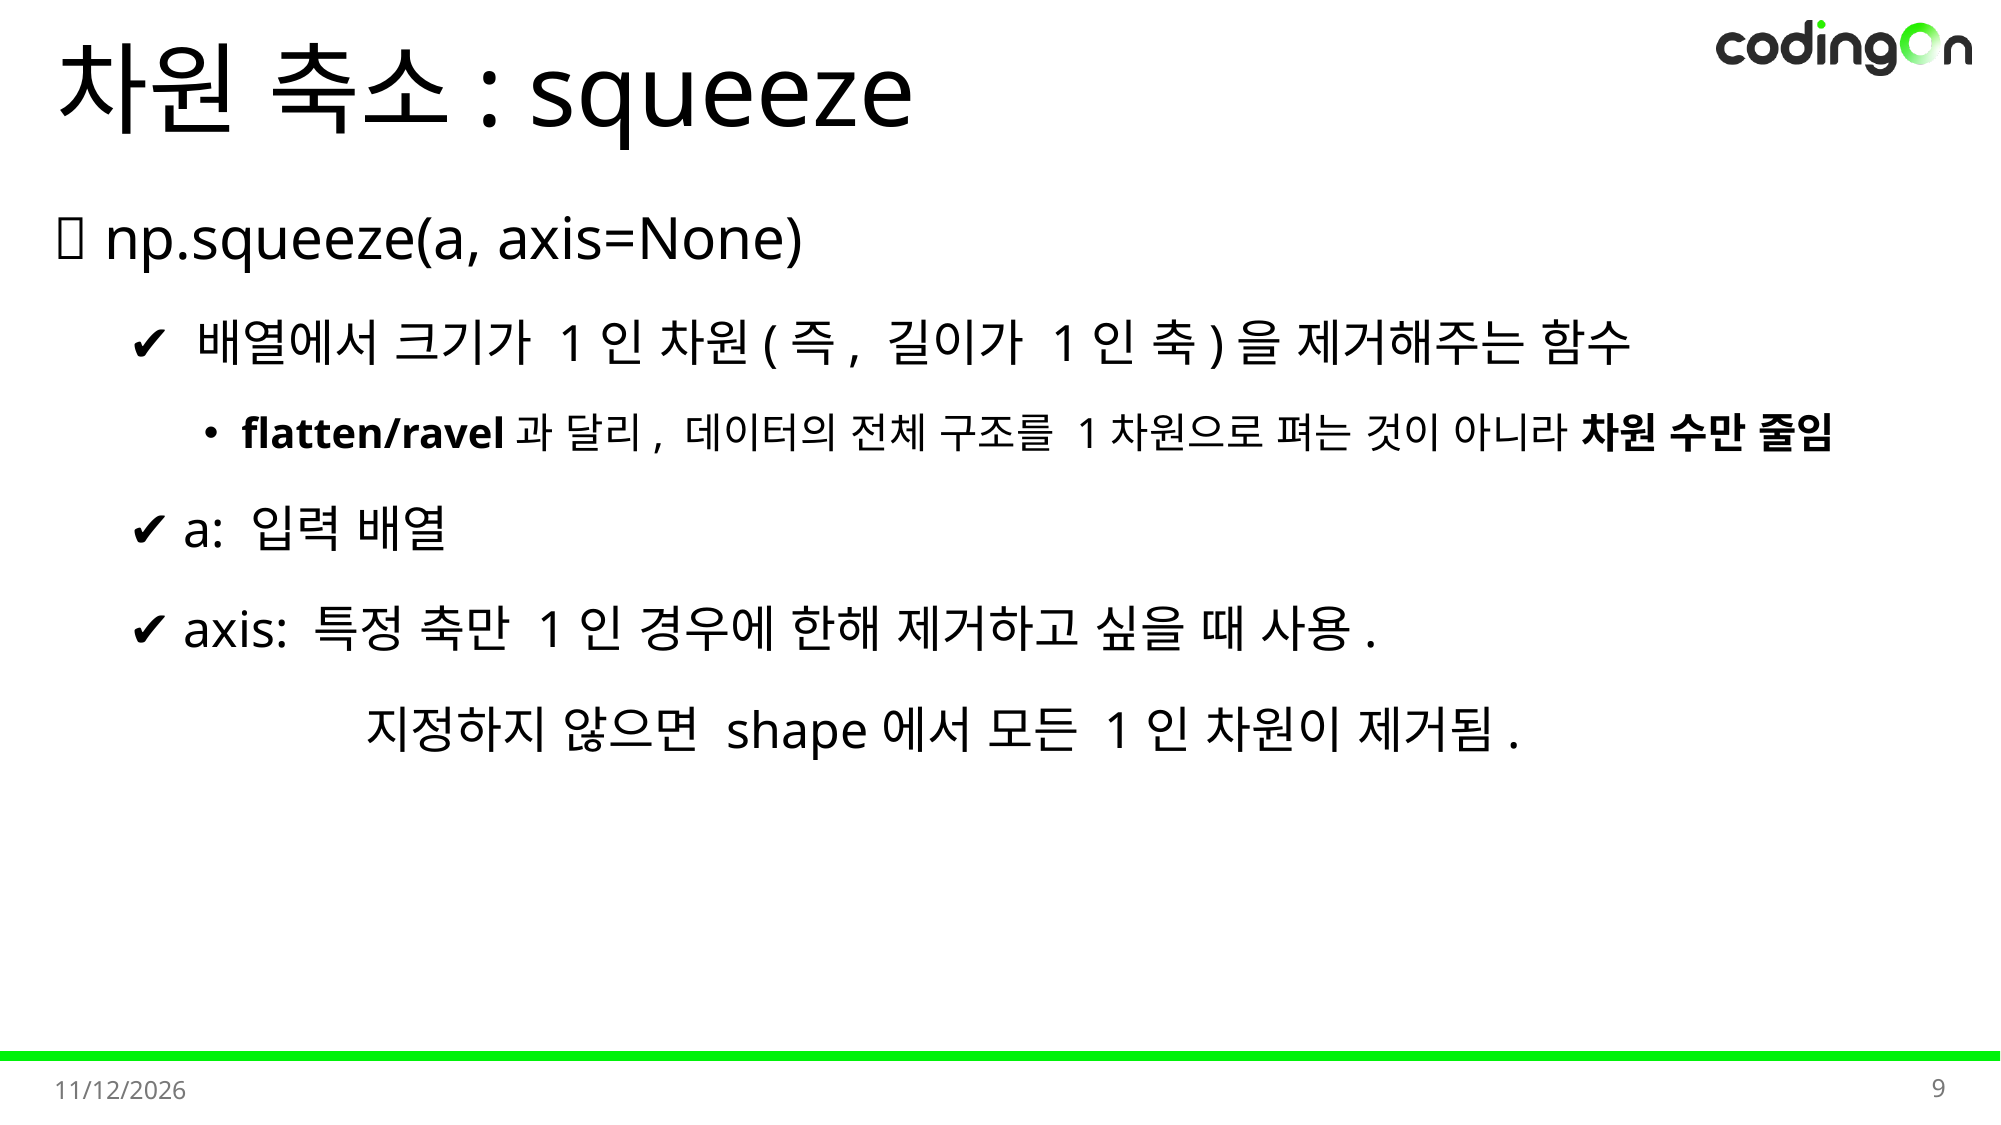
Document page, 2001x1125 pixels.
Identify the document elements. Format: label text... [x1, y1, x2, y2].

text_box 💡 np.squeeze(a, axis=None) ✔️ 배열에서 크기가 1인 차원(즉, 길이가 1인 축)을 제거해주는 함수 flatten/ravel과 달리, 데이터의 전체 구조를 1차원으로 펴는 것이 아니라 차원 수만 줄임 ✔️ a: 입력 배열 ✔️ axis: 특정 축만 1인 경우에 한해 제거하고 싶을 때 사용. 지정하지 않으면 shape에서 모든 1인 차원이 제거됨. [39, 158, 1959, 690]
picture [1767, 20, 1972, 76]
title 차원 축소: squeeze [41, 0, 1767, 158]
slide_number 9 [1510, 1059, 1961, 1120]
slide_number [39, 1061, 490, 1122]
